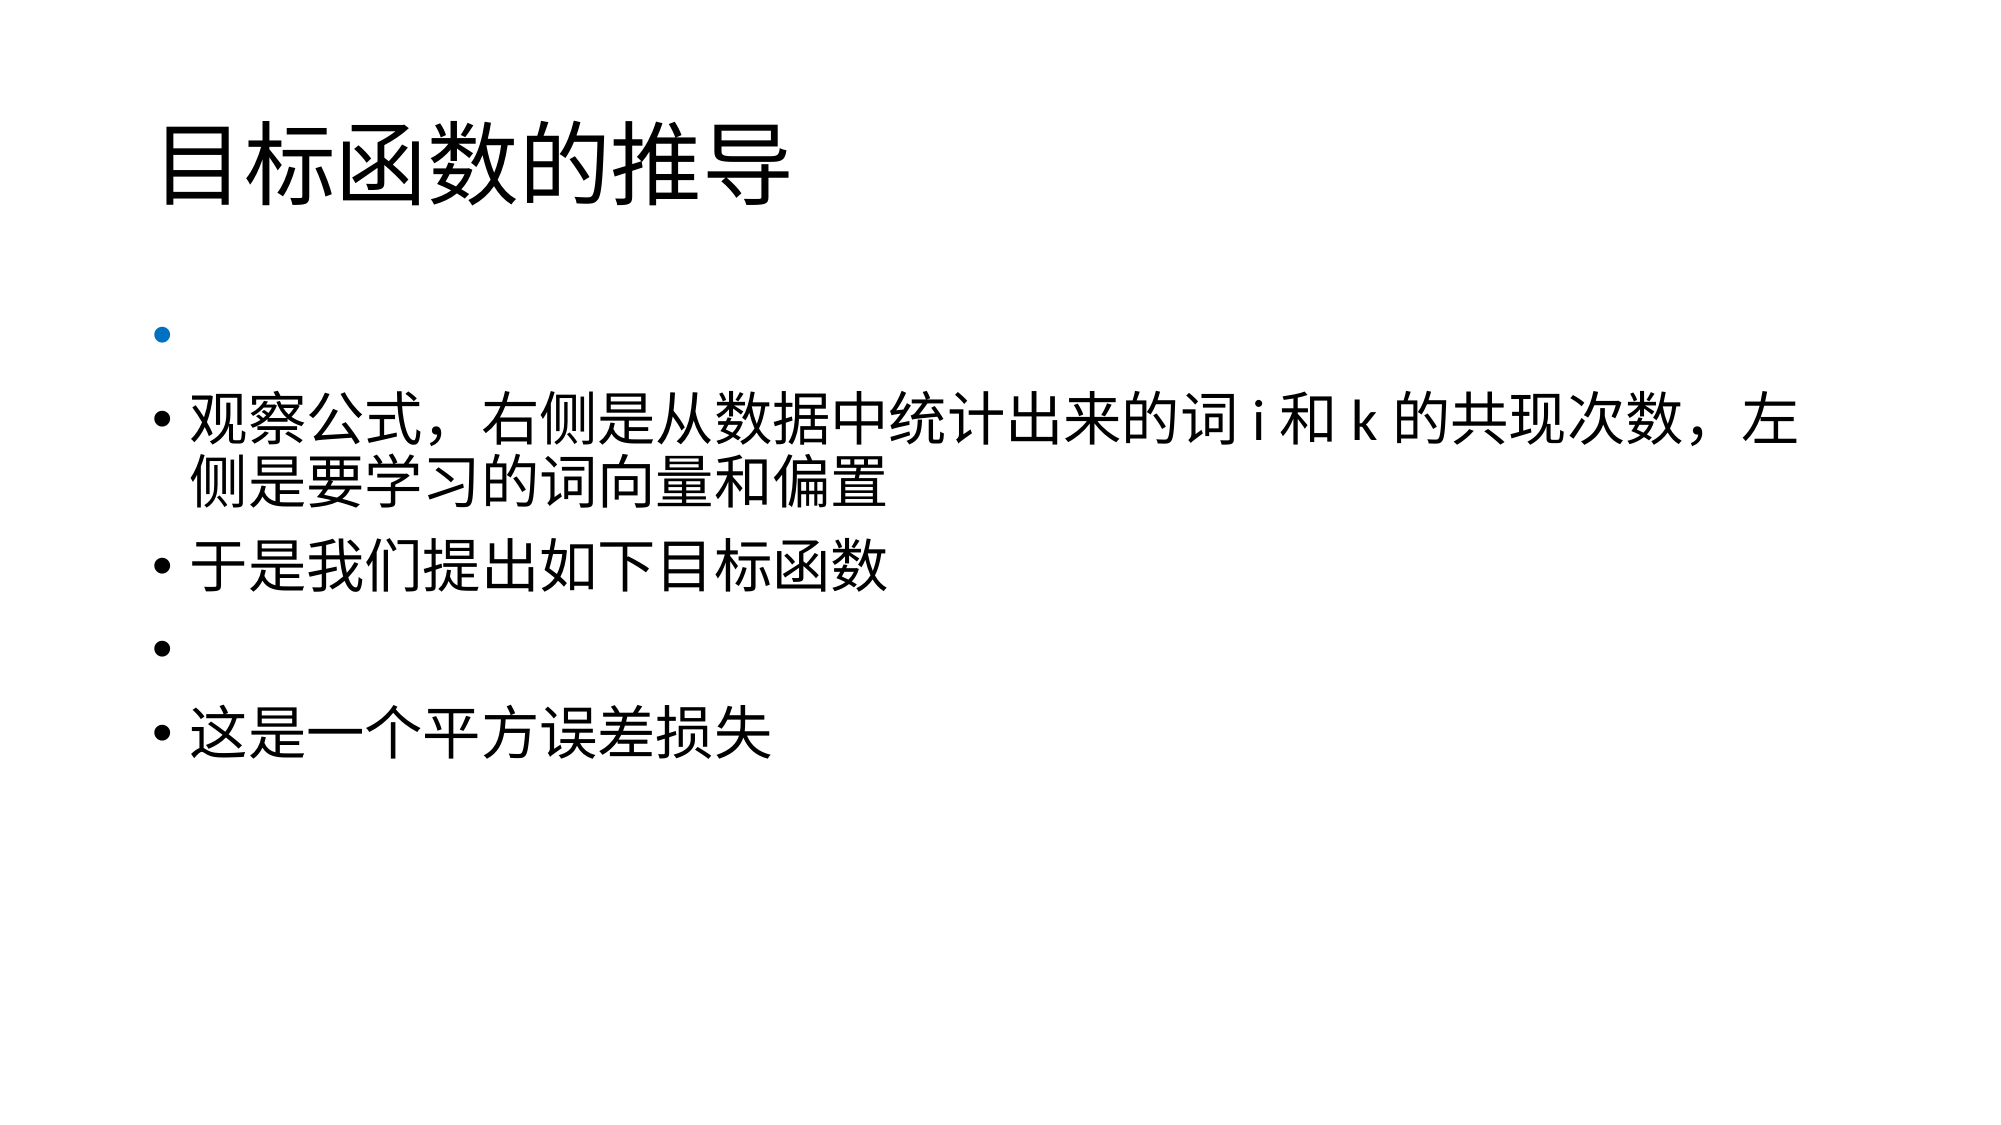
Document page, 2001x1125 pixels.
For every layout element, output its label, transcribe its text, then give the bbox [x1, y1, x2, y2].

title 目标函数的推导 [137, 59, 1863, 278]
